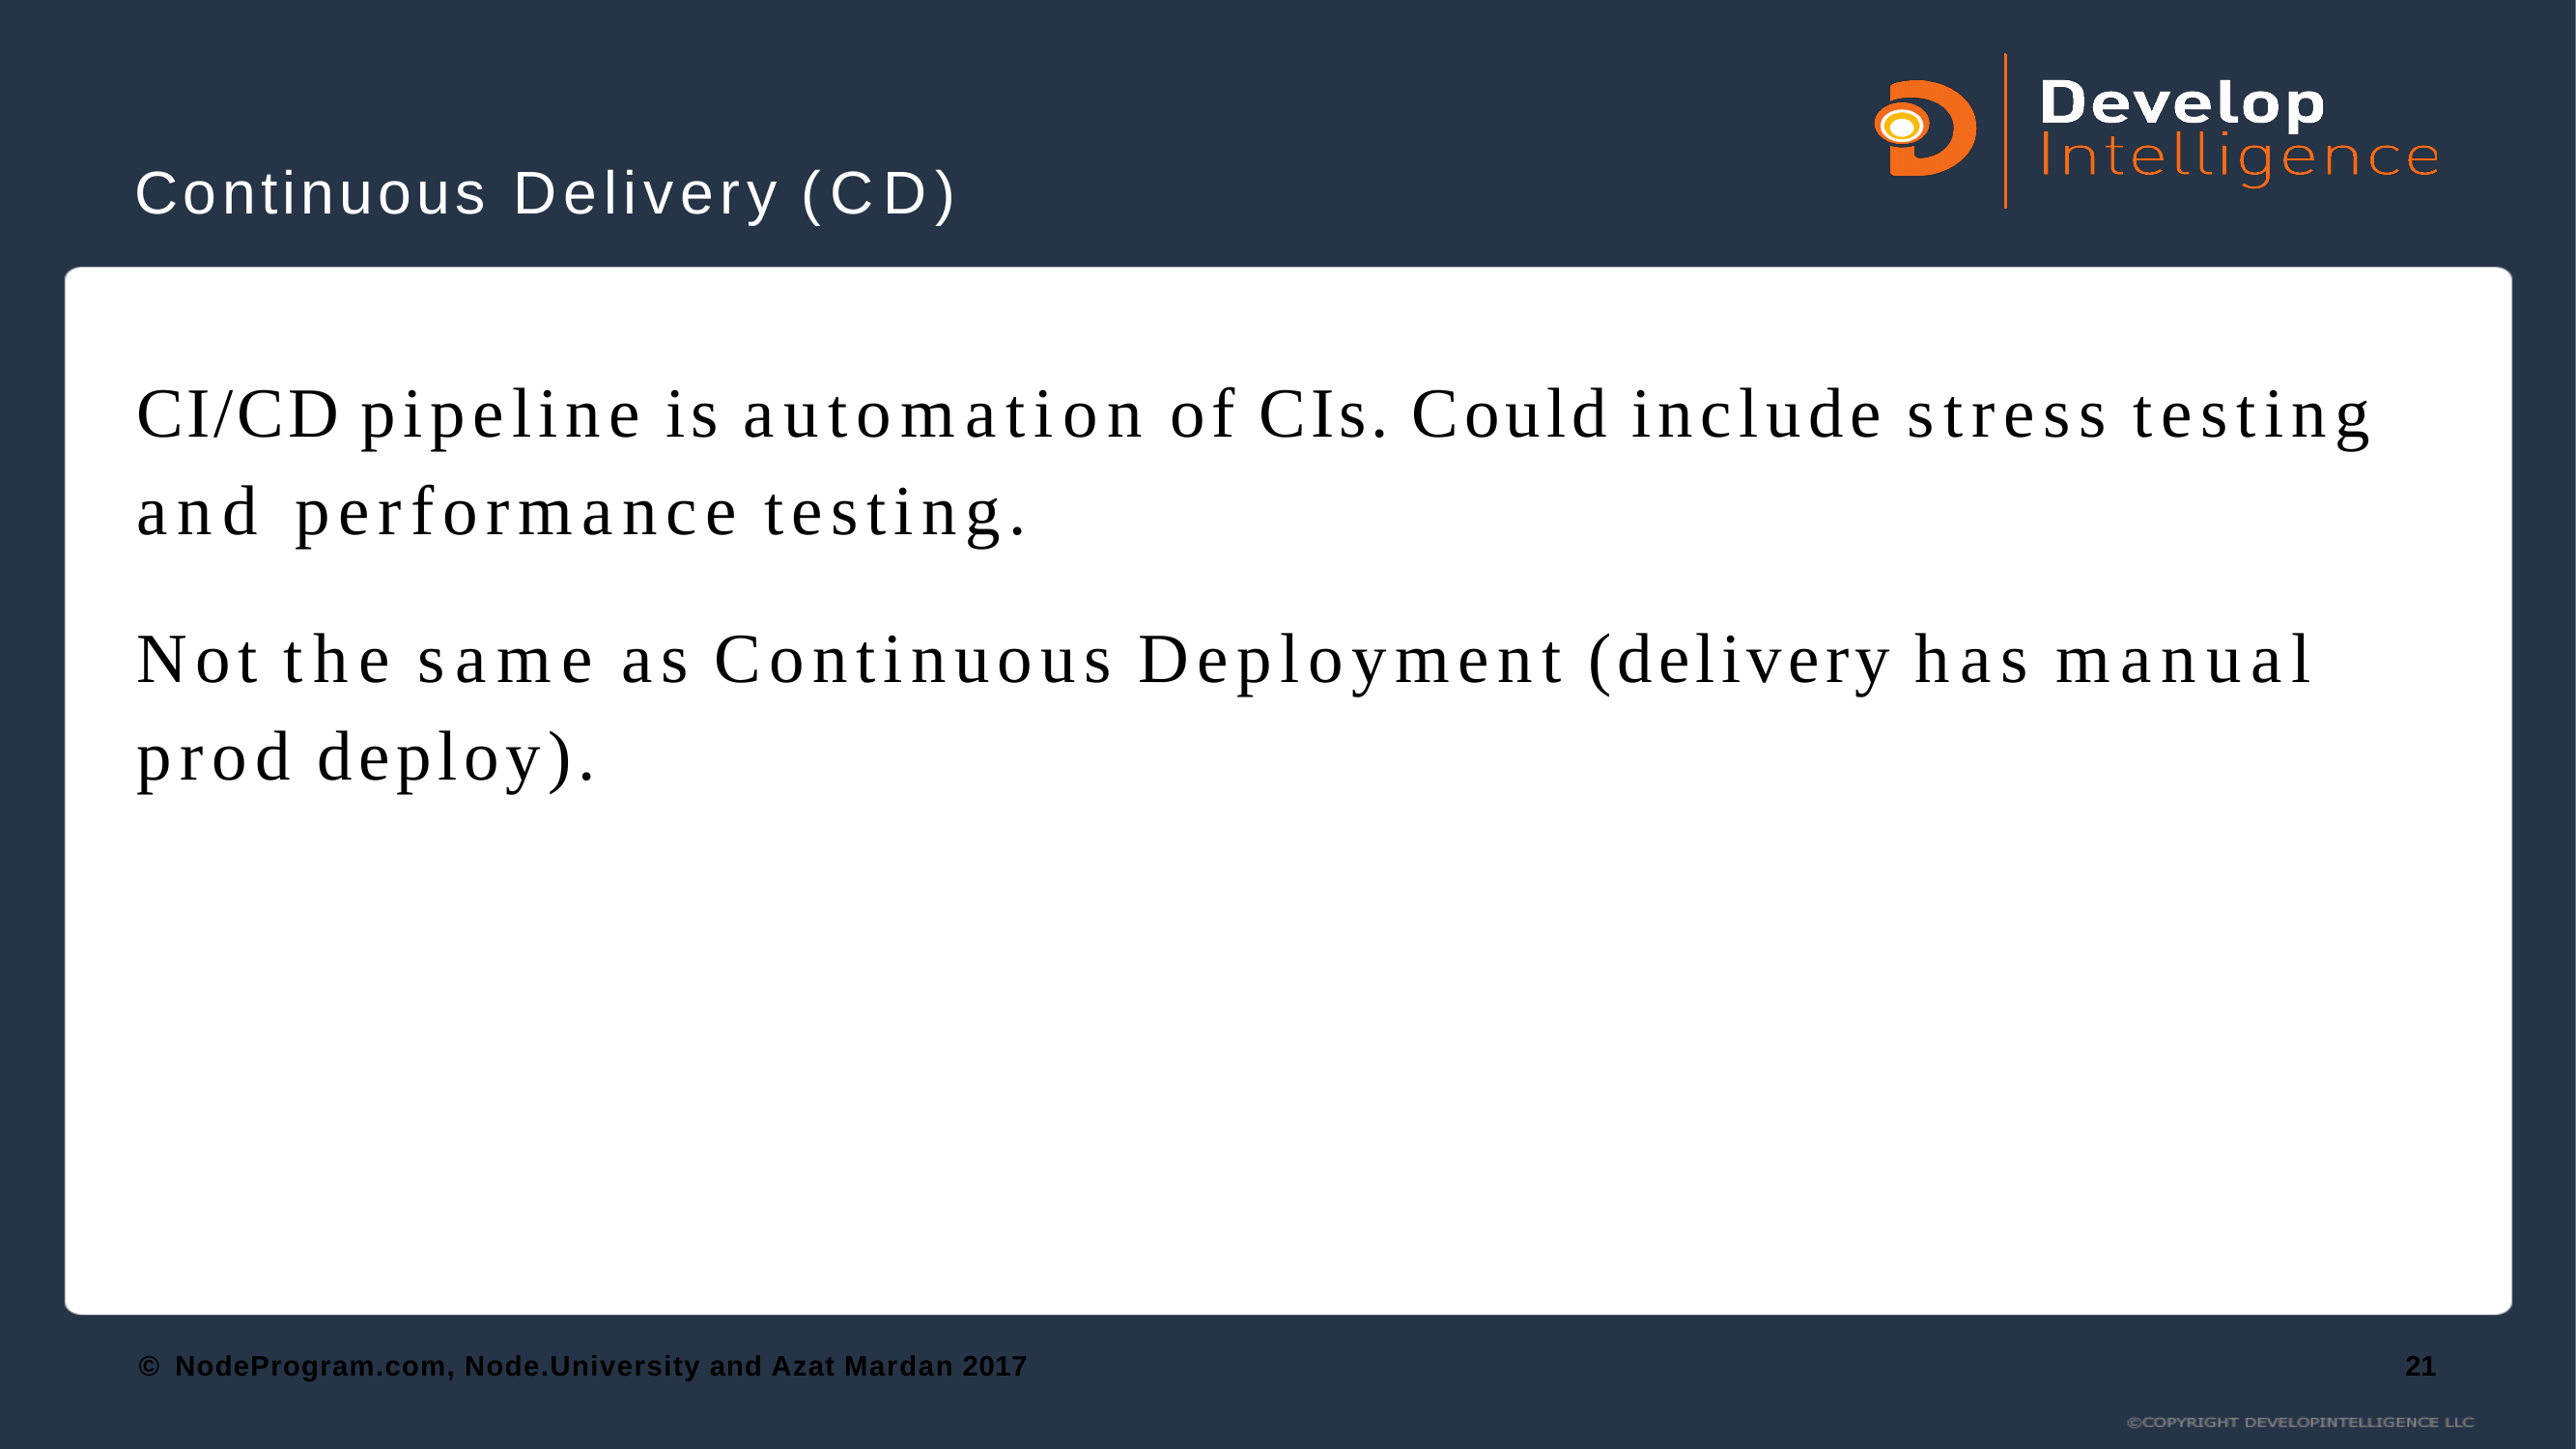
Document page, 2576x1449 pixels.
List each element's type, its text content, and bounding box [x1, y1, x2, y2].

footer © NodeProgram.com, Node.University and Azat Mardan 2017 [136, 1347, 1034, 1449]
picture [0, 0, 2576, 1449]
text_box 21 [2401, 1347, 2441, 1382]
list CI/CD pipeline is automation of CIs. Could include stress testing and performance testing. Not the same as Continuous Deployment (delivery has manual prod deploy). [136, 263, 2439, 1180]
title Continuous Delivery (CD) [132, 67, 1864, 312]
